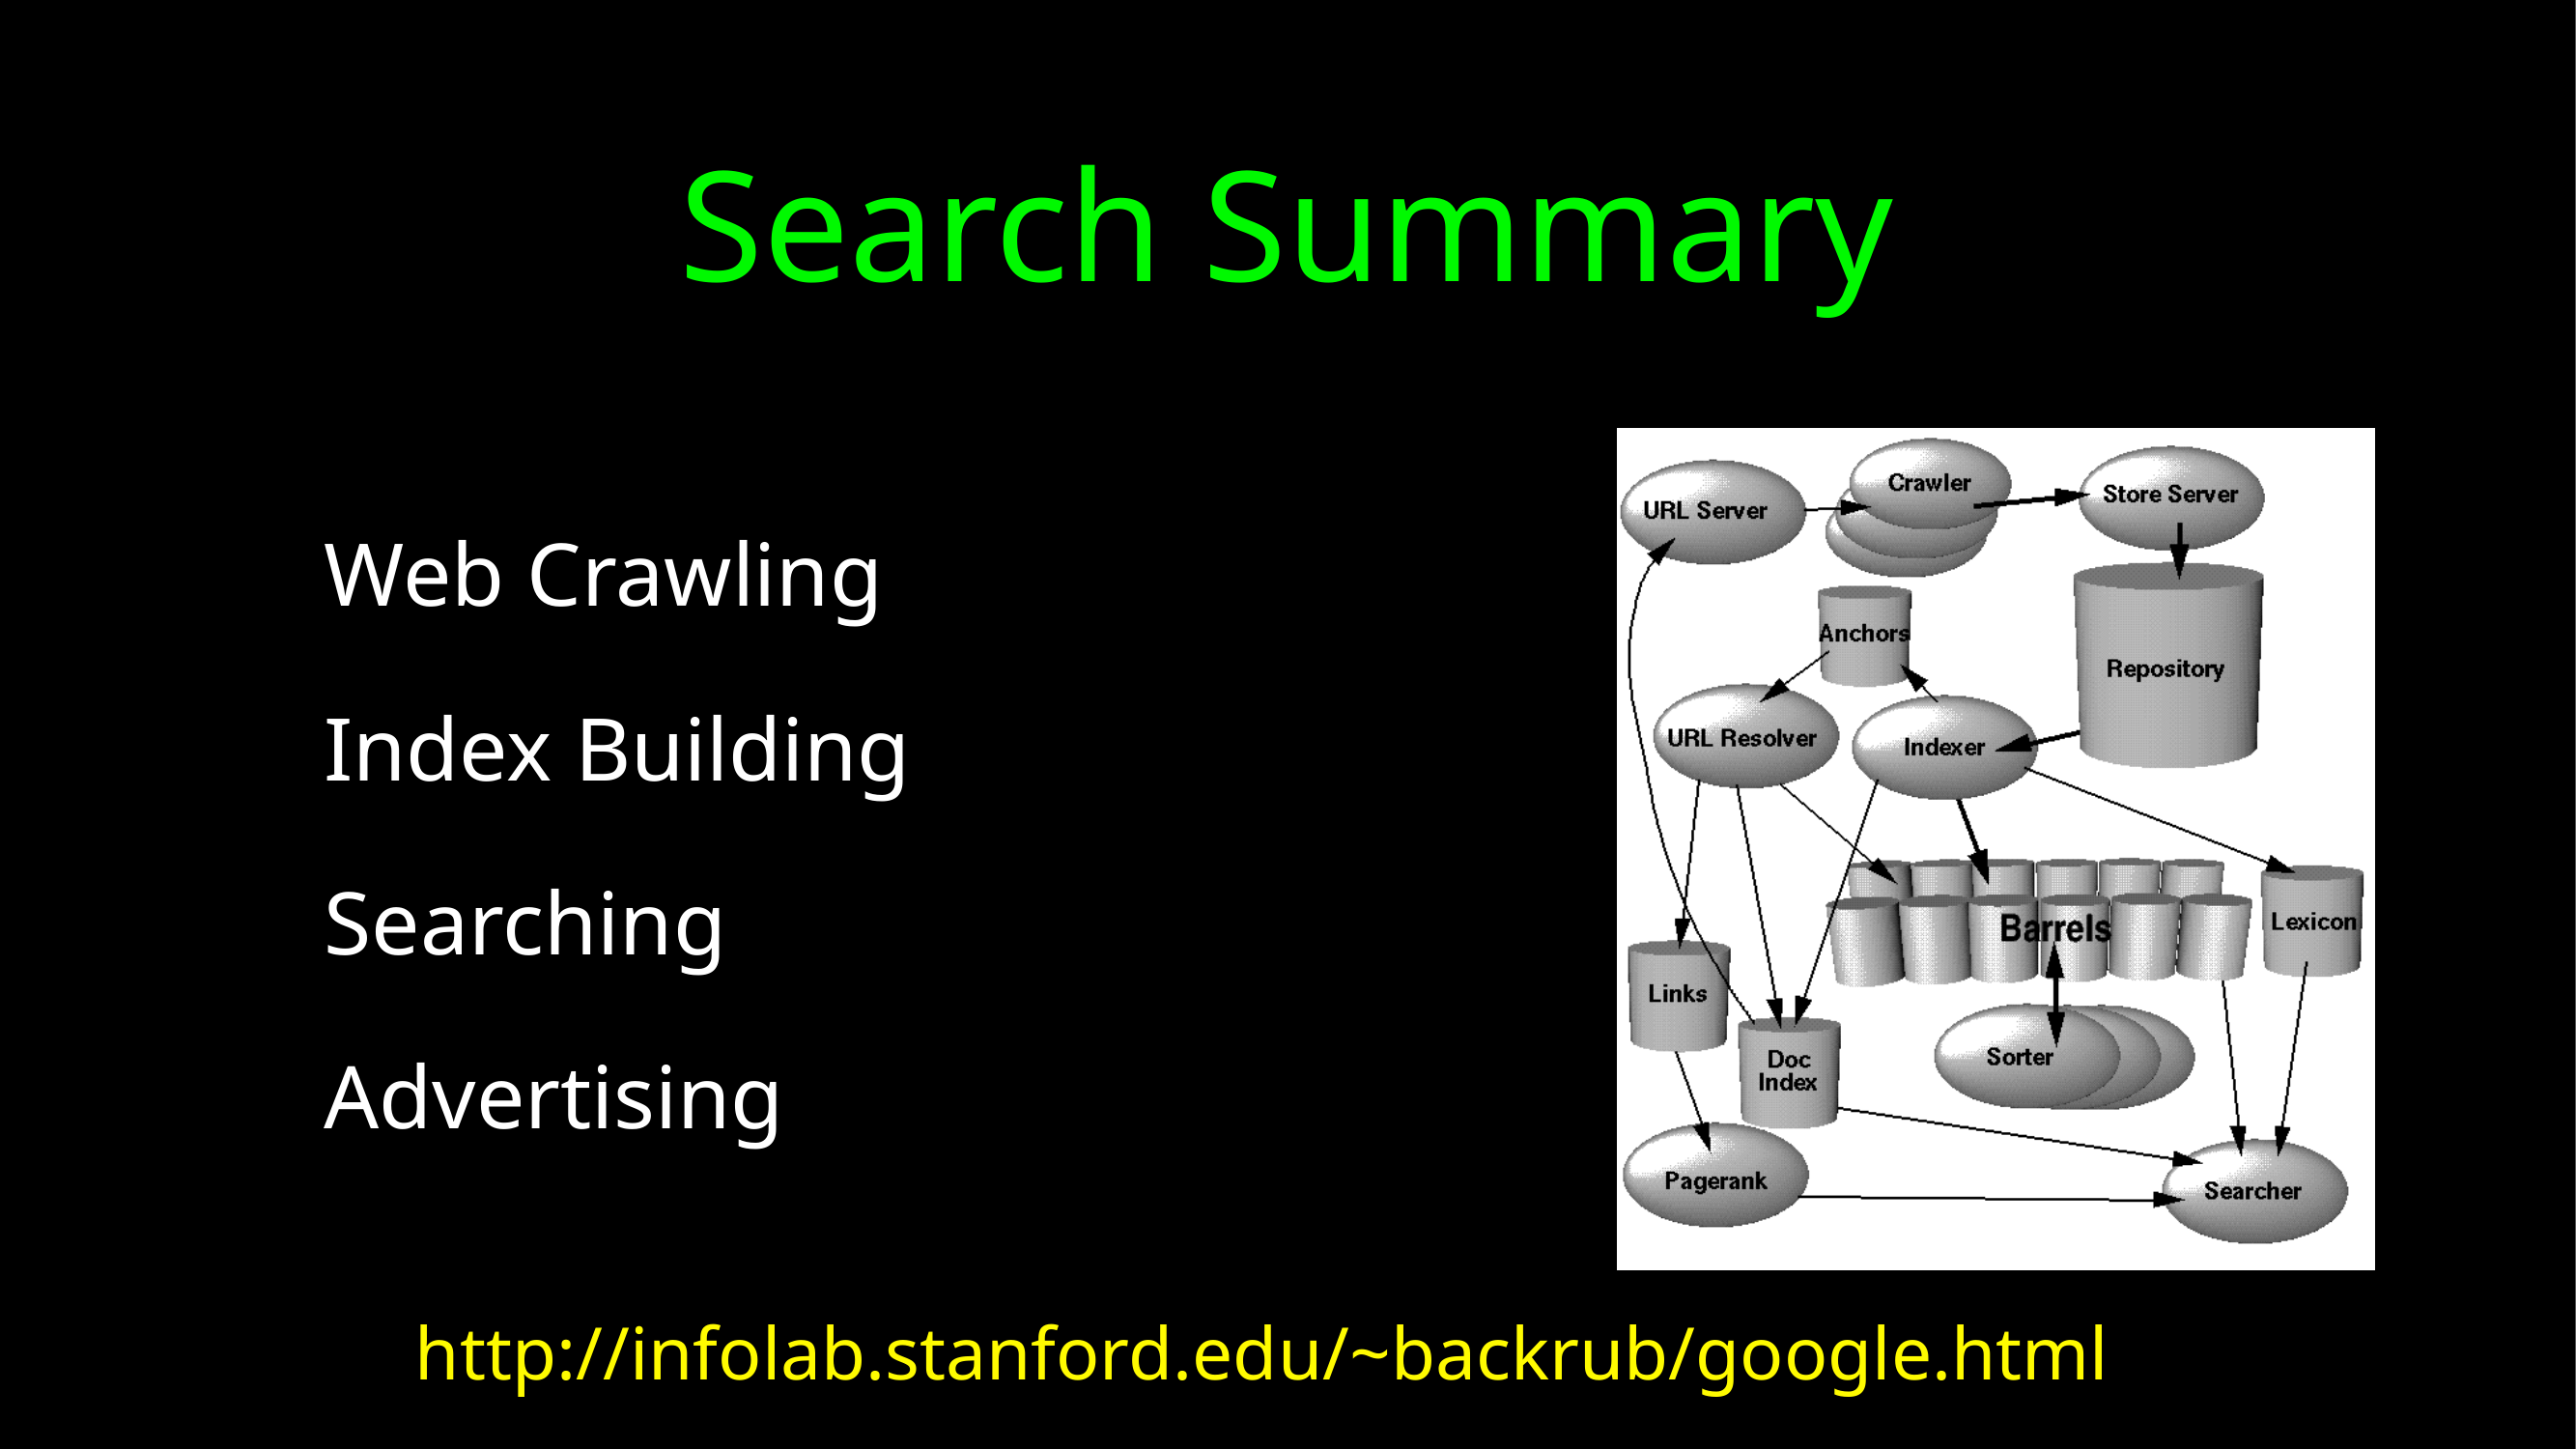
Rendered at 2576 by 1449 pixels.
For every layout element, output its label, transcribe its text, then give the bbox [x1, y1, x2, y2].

title Search Summary [183, 38, 2392, 404]
text_box http://infolab.stanford.edu/~backrub/google.html [407, 1299, 2118, 1404]
picture [1617, 428, 2375, 1270]
list Web Crawling Index Building Searching Advertising [183, 412, 1504, 1255]
